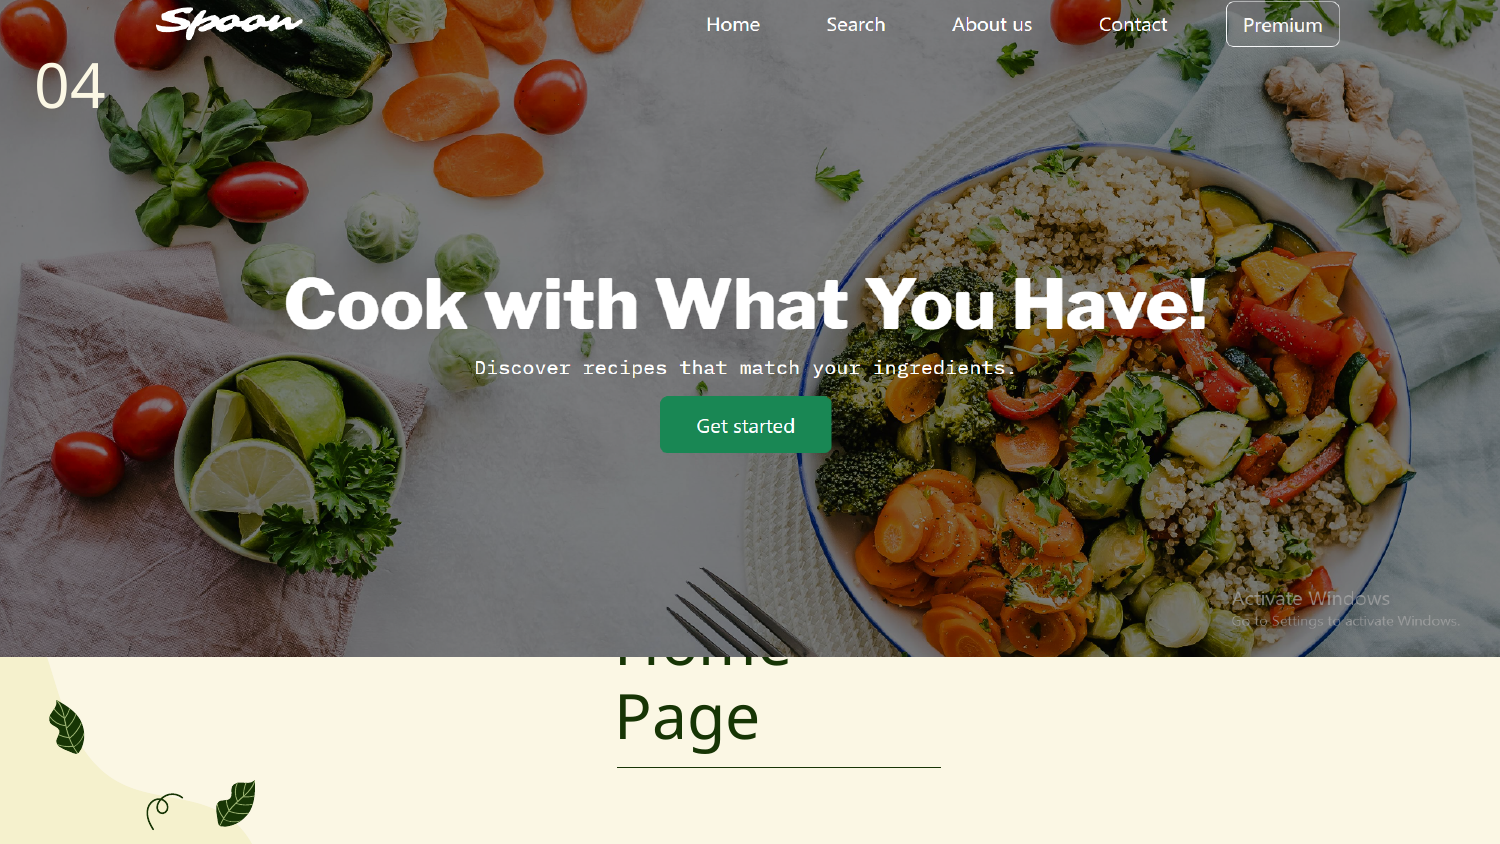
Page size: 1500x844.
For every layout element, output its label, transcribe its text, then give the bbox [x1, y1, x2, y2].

picture [0, 0, 1500, 657]
title Home Page [599, 665, 959, 768]
